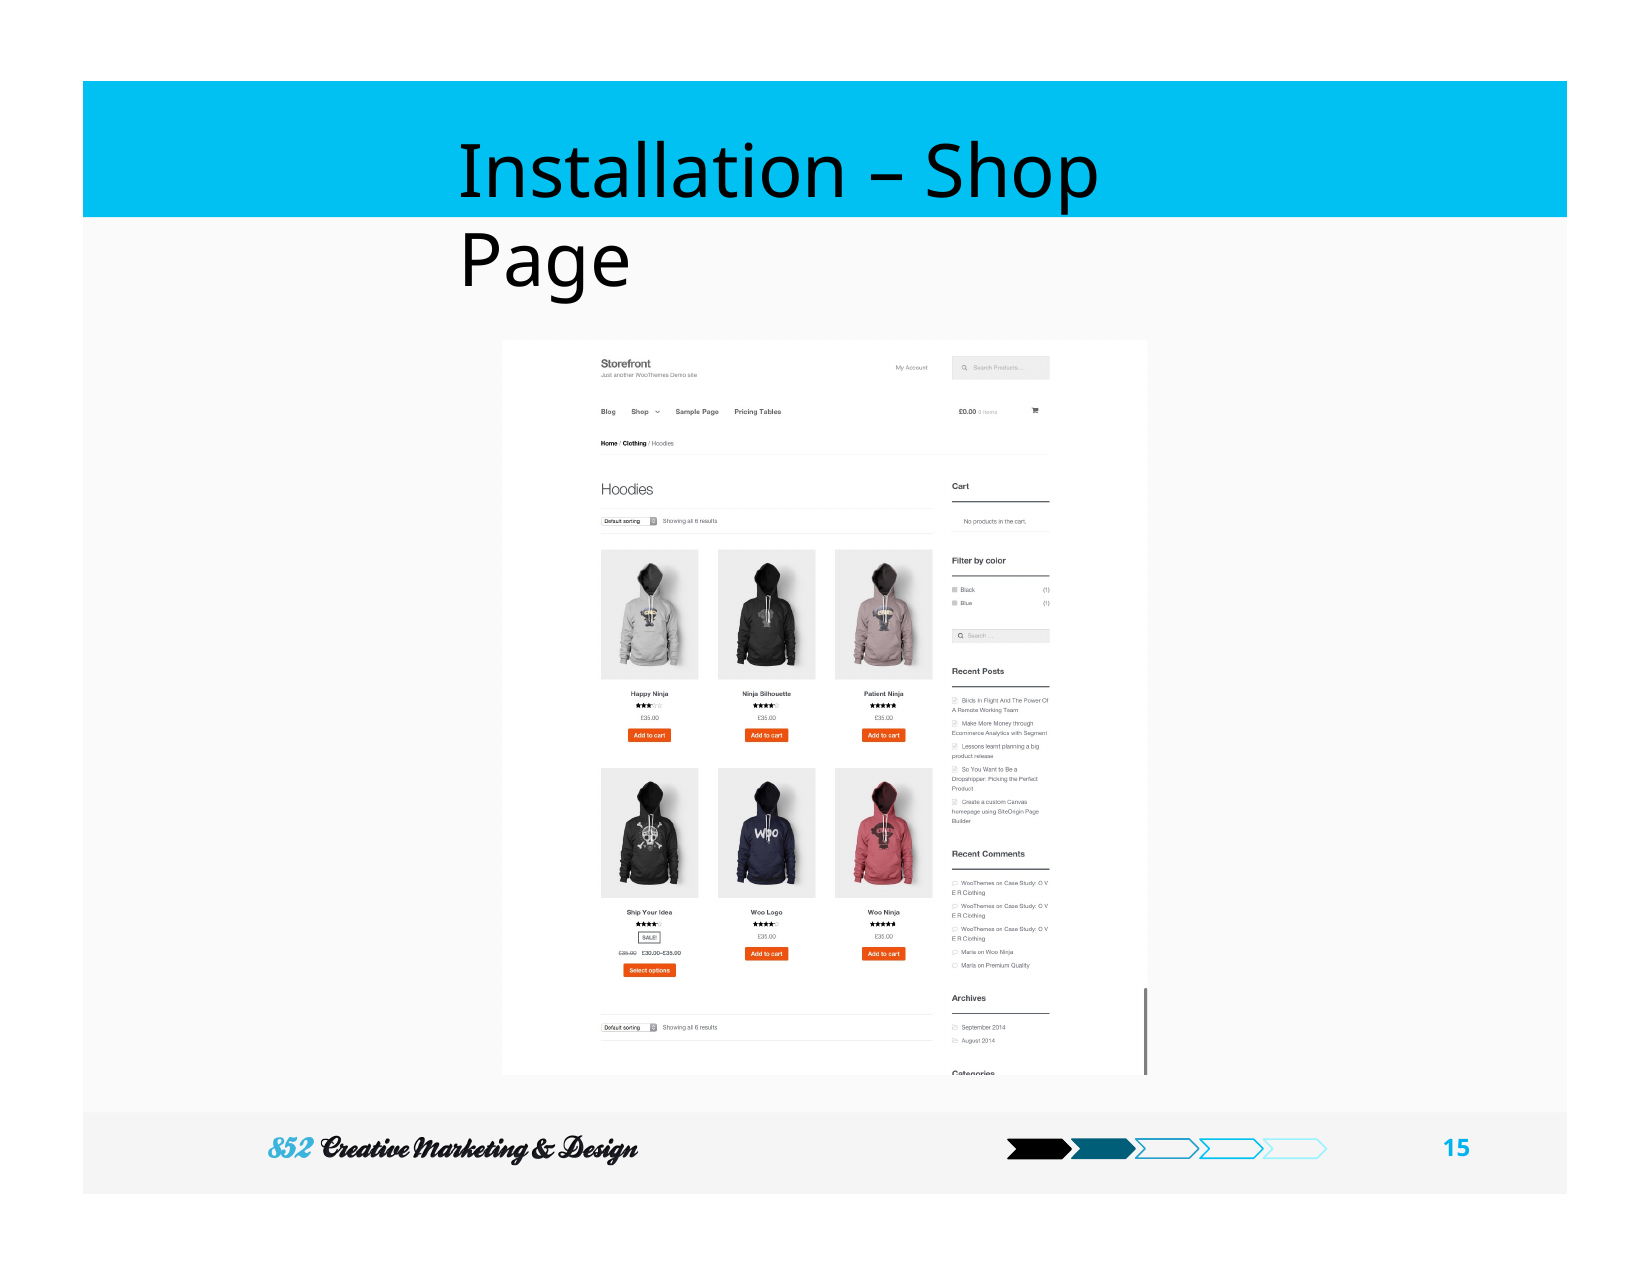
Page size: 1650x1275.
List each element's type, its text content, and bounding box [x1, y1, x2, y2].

text_box [502, 340, 1148, 1076]
text_box [1007, 1139, 1072, 1159]
text_box [1135, 1138, 1199, 1159]
text_box [1071, 1139, 1136, 1159]
text_box [1263, 1139, 1327, 1159]
title Installation – Shop Page [456, 121, 1195, 337]
picture [257, 1124, 645, 1173]
slide_number 15 [1438, 1129, 1484, 1275]
text_box [1199, 1139, 1264, 1159]
